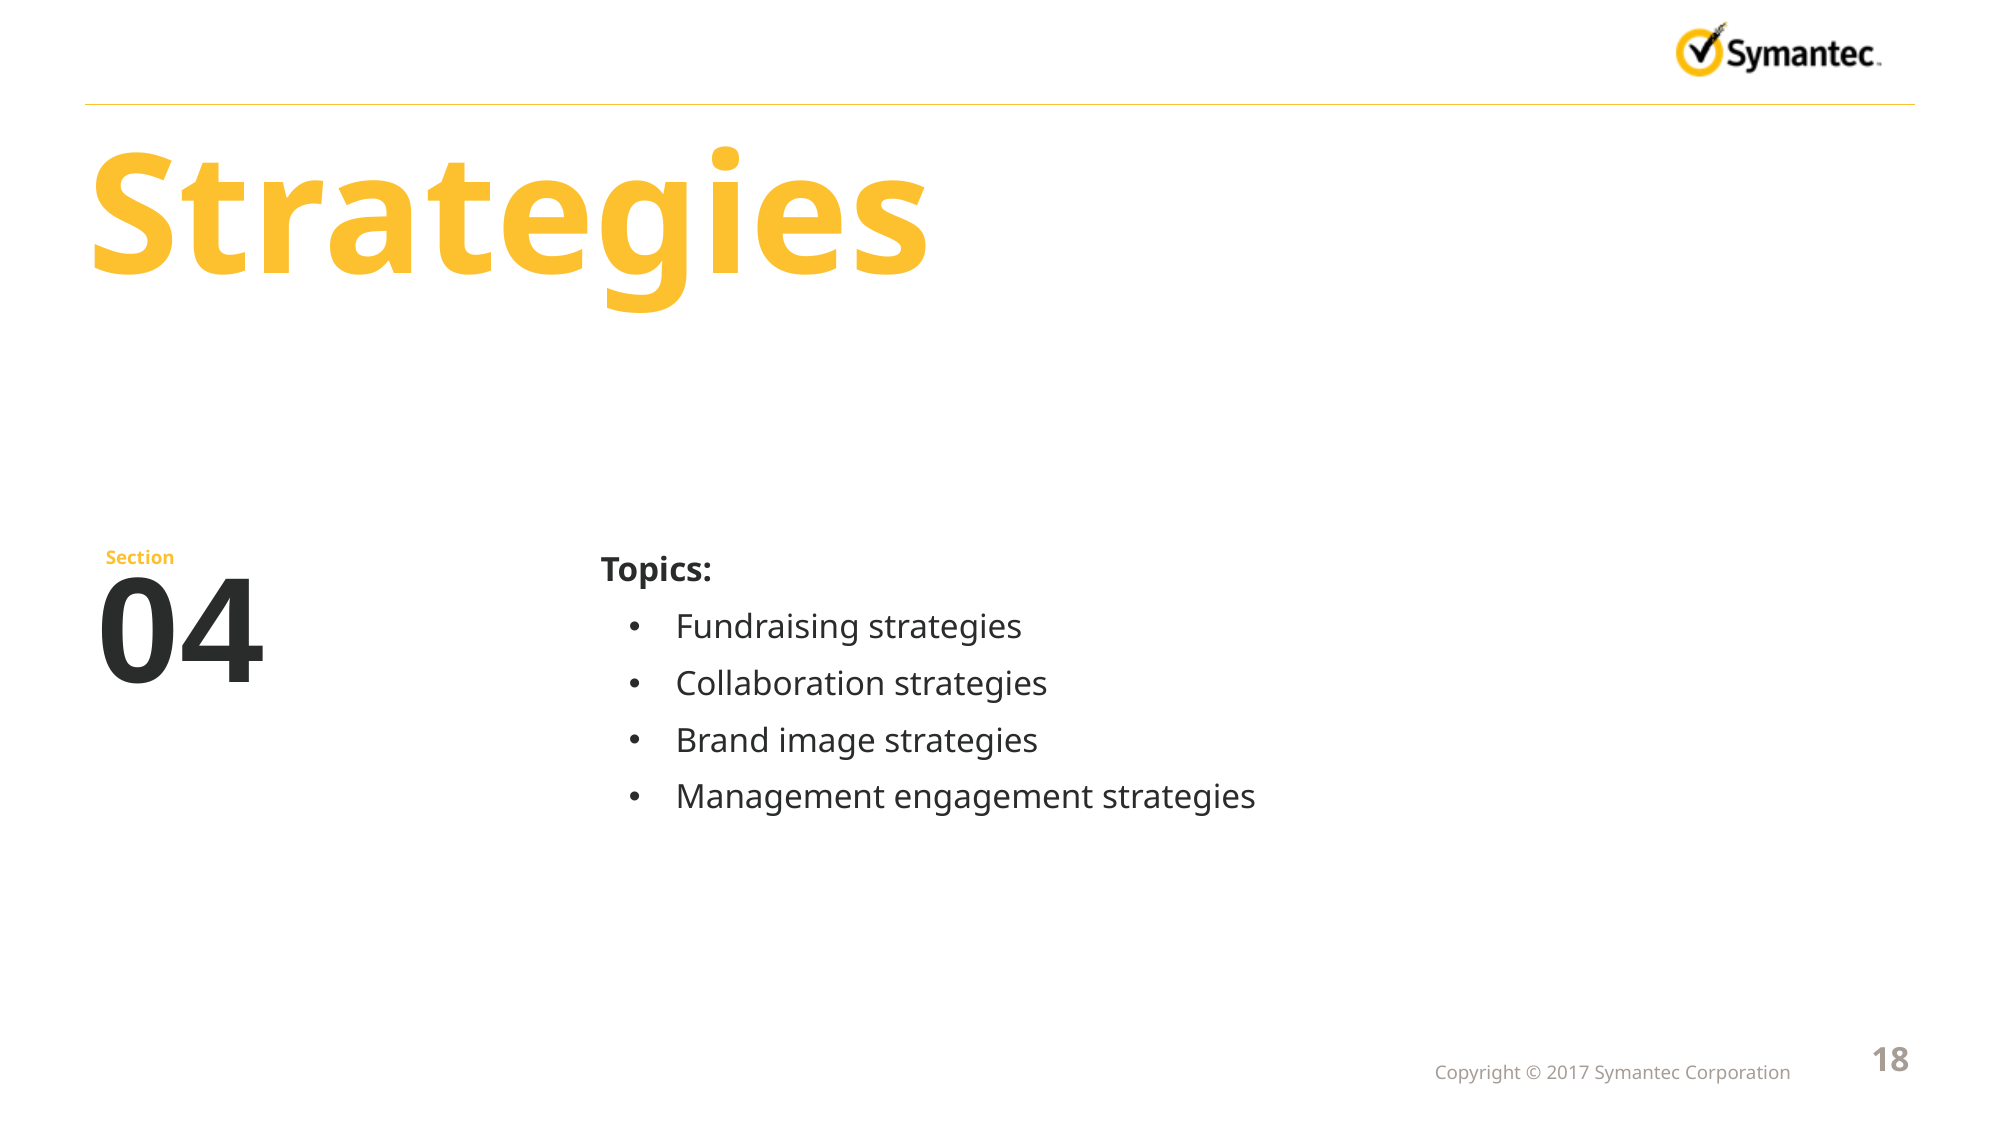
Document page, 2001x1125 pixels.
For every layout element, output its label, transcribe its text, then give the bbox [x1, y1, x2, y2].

list 04 [96, 553, 560, 945]
picture [1656, 8, 1910, 94]
list Topics: Fundraising strategies Collaboration strategies Brand image strategies Management engagement strategies [600, 553, 1498, 945]
title Strategies [86, 145, 1910, 502]
